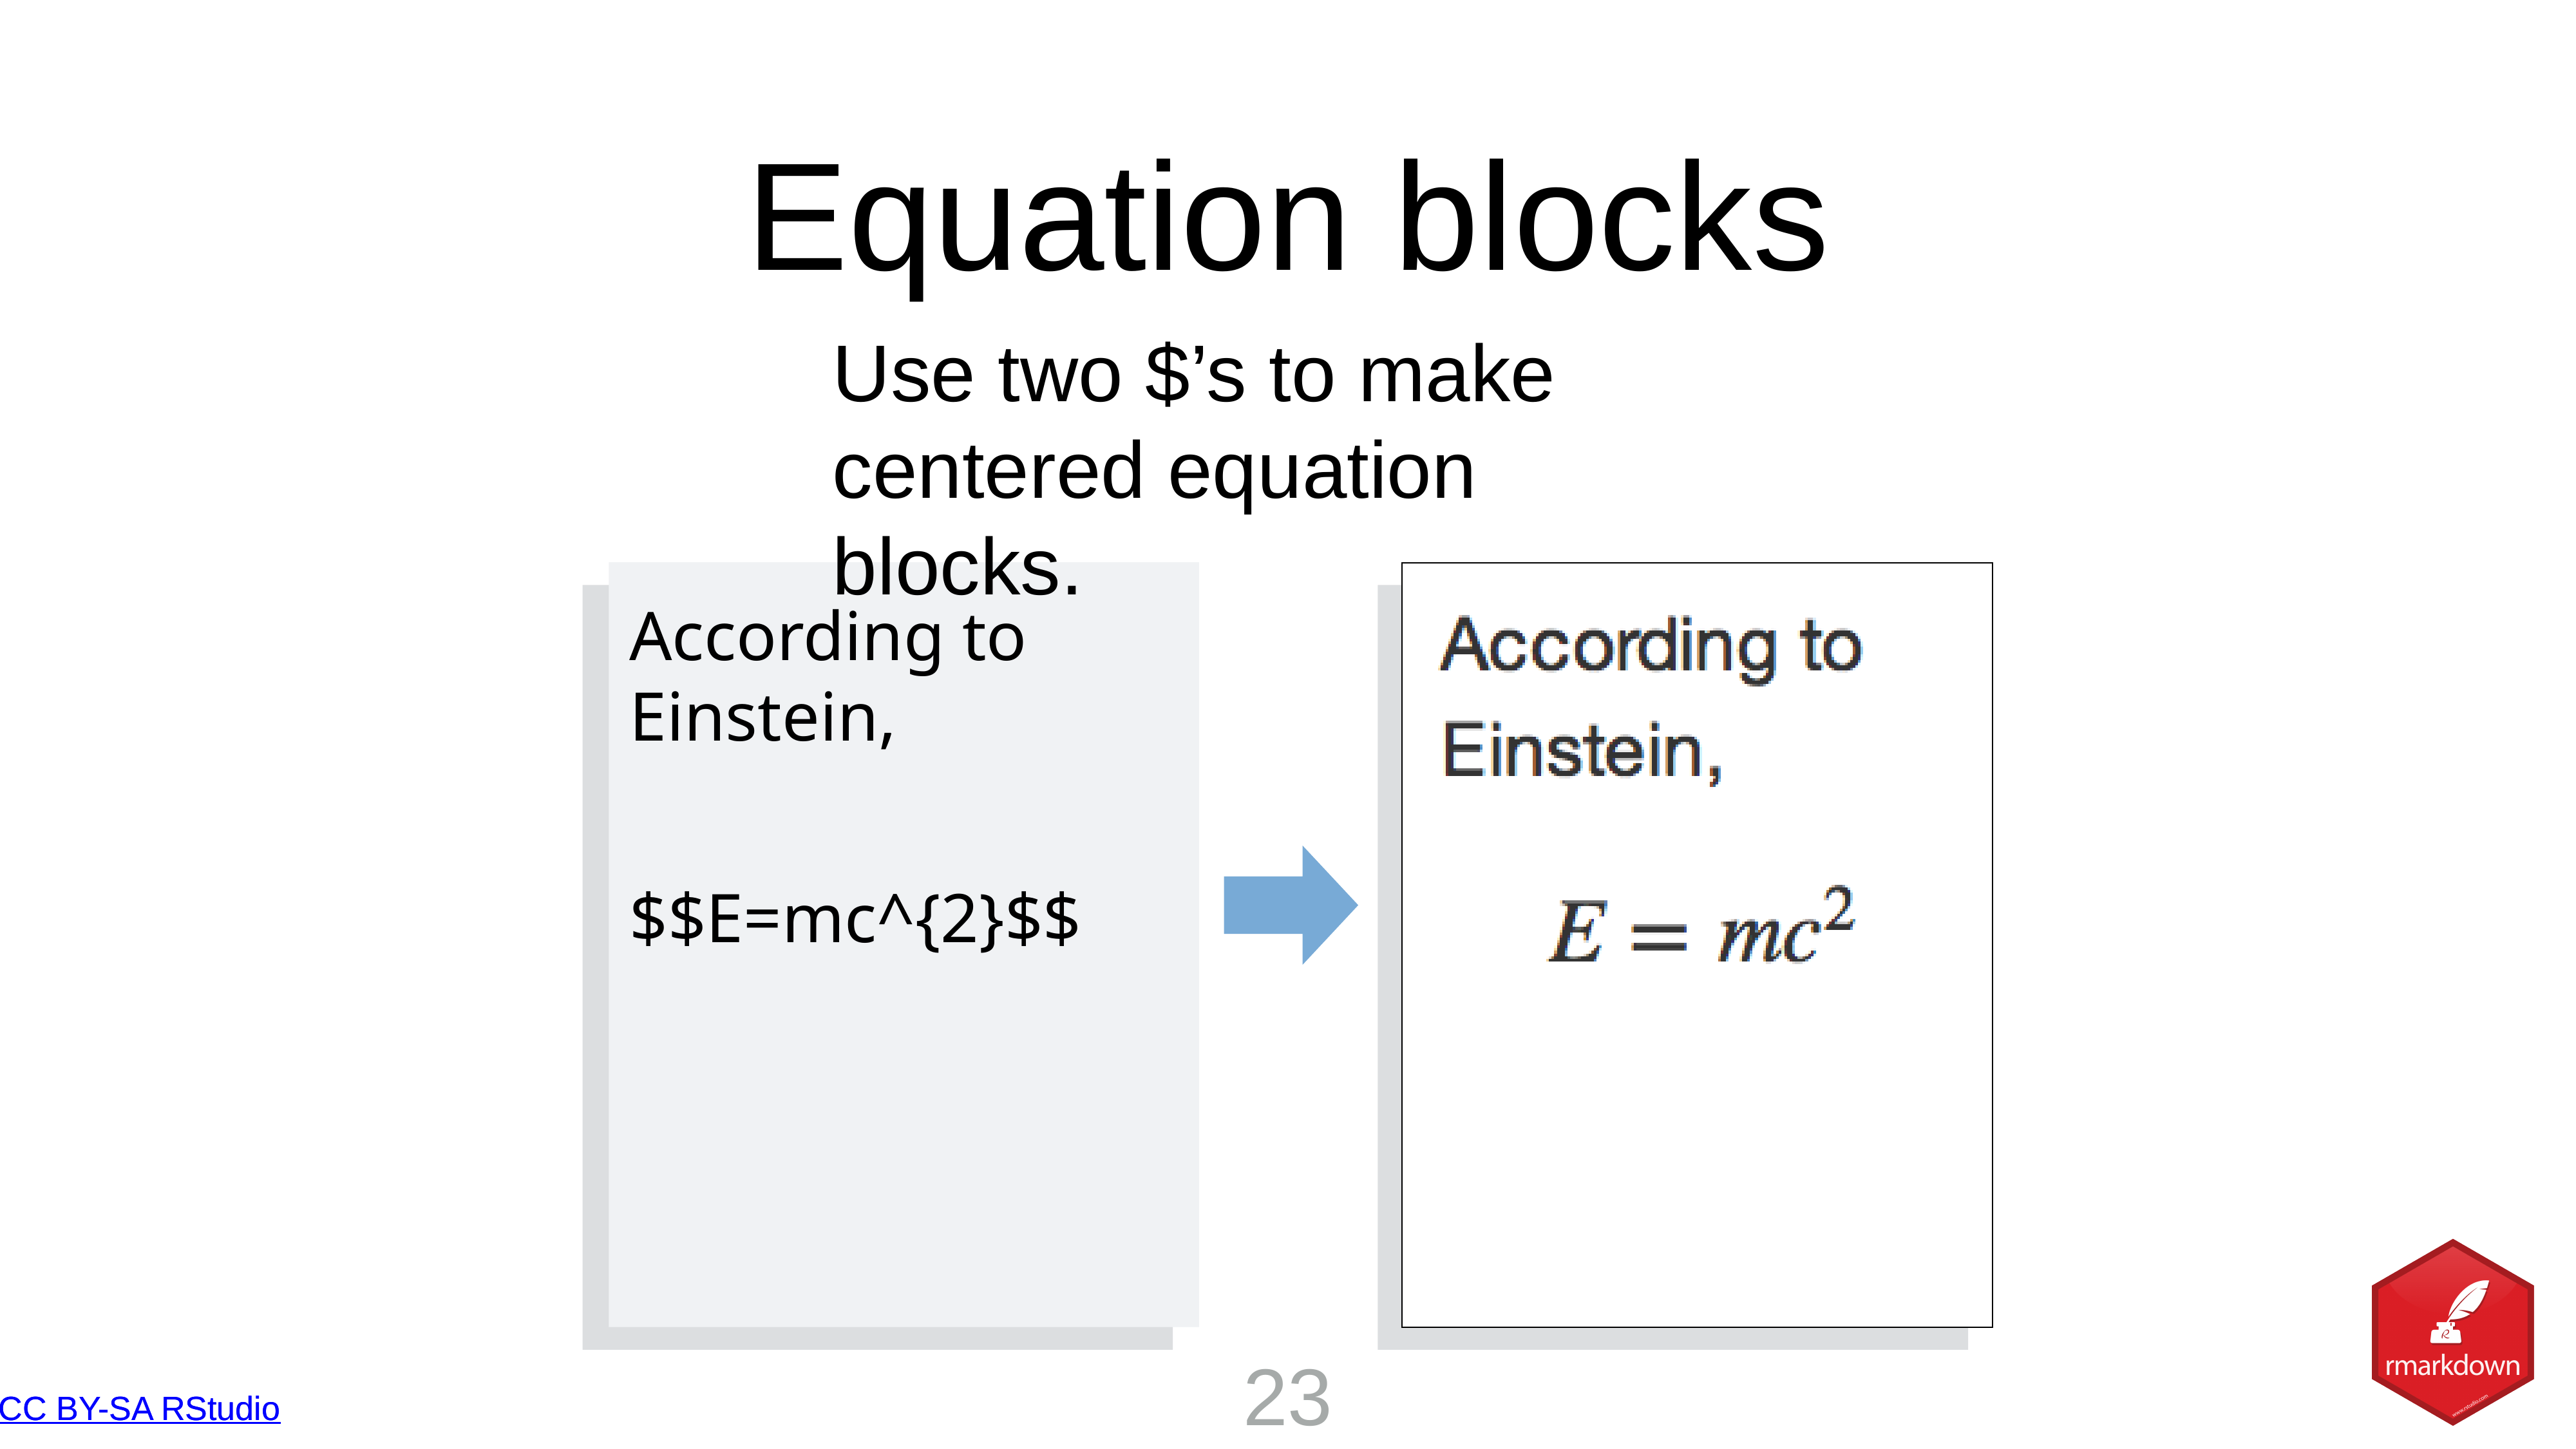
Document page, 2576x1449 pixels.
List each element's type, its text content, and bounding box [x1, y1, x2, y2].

text_box [1097, 1338, 1479, 1449]
text_box Equation blocks [735, 99, 1841, 318]
text_box [1378, 585, 1969, 1350]
text_box CC BY-SA RStudio [0, 1379, 289, 1435]
text_box [1224, 845, 1359, 965]
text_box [1409, 586, 1991, 1025]
text_box According to Einstein, $$E=mc^{2}$$ [624, 587, 1184, 1268]
text_box [582, 585, 1173, 1350]
text_box Use two $’s to make centered equation blocks. [827, 315, 1756, 522]
text_box [609, 562, 1199, 1327]
text_box [1401, 562, 1993, 1327]
picture [2372, 1238, 2535, 1427]
